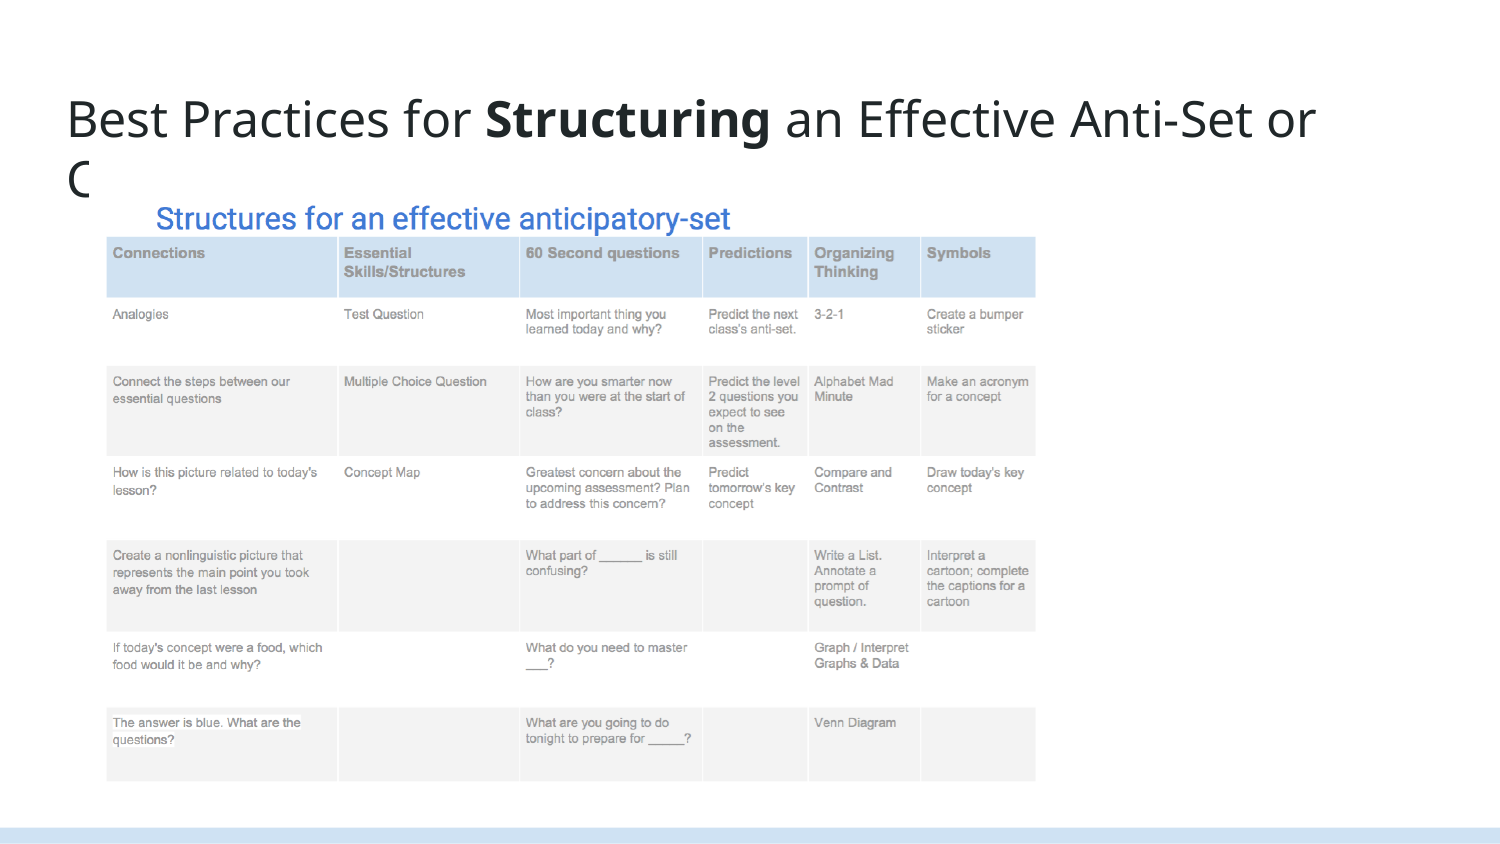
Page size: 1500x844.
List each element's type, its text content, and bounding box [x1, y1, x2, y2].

picture [88, 156, 1068, 816]
title Best Practices for Structuring an Effective Anti-Set or Closure [51, 72, 1449, 167]
